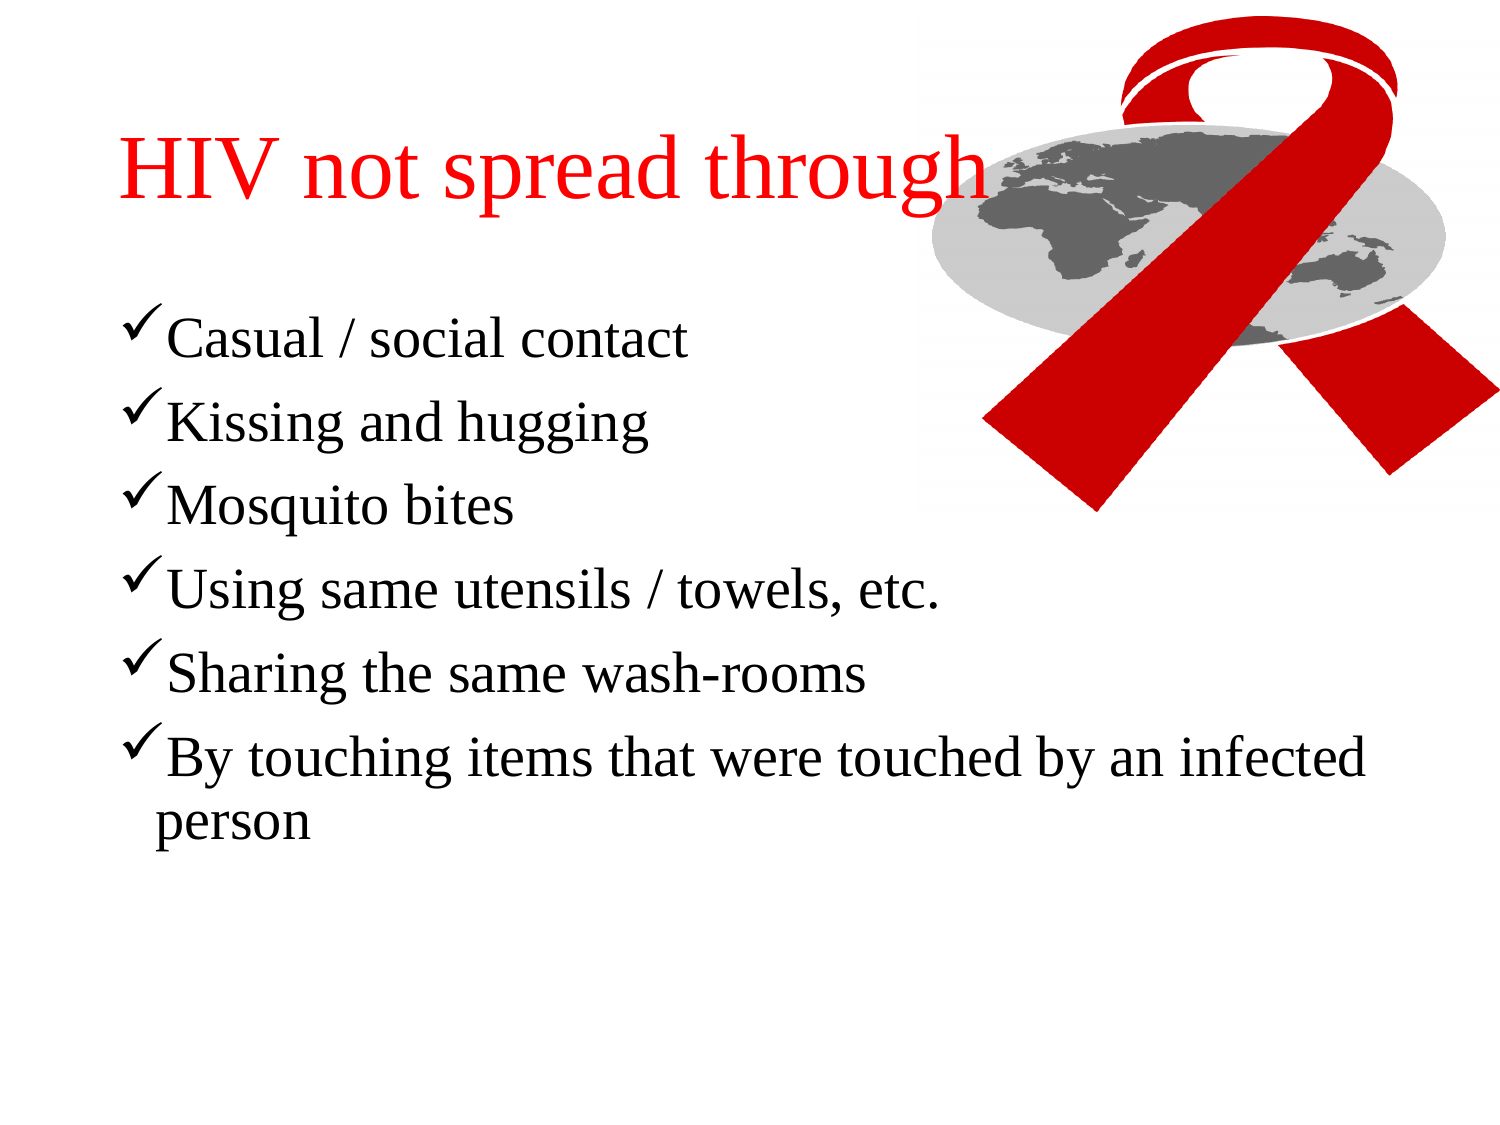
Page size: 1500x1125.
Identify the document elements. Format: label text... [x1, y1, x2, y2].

list Casual / social contact Kissing and hugging Mosquito bites Using same utensils / towels, etc. Sharing the same wash-rooms By touching items that were touched by an infected person [103, 299, 1397, 1014]
picture [915, 16, 1500, 512]
title HIV not spread through [103, 59, 915, 278]
